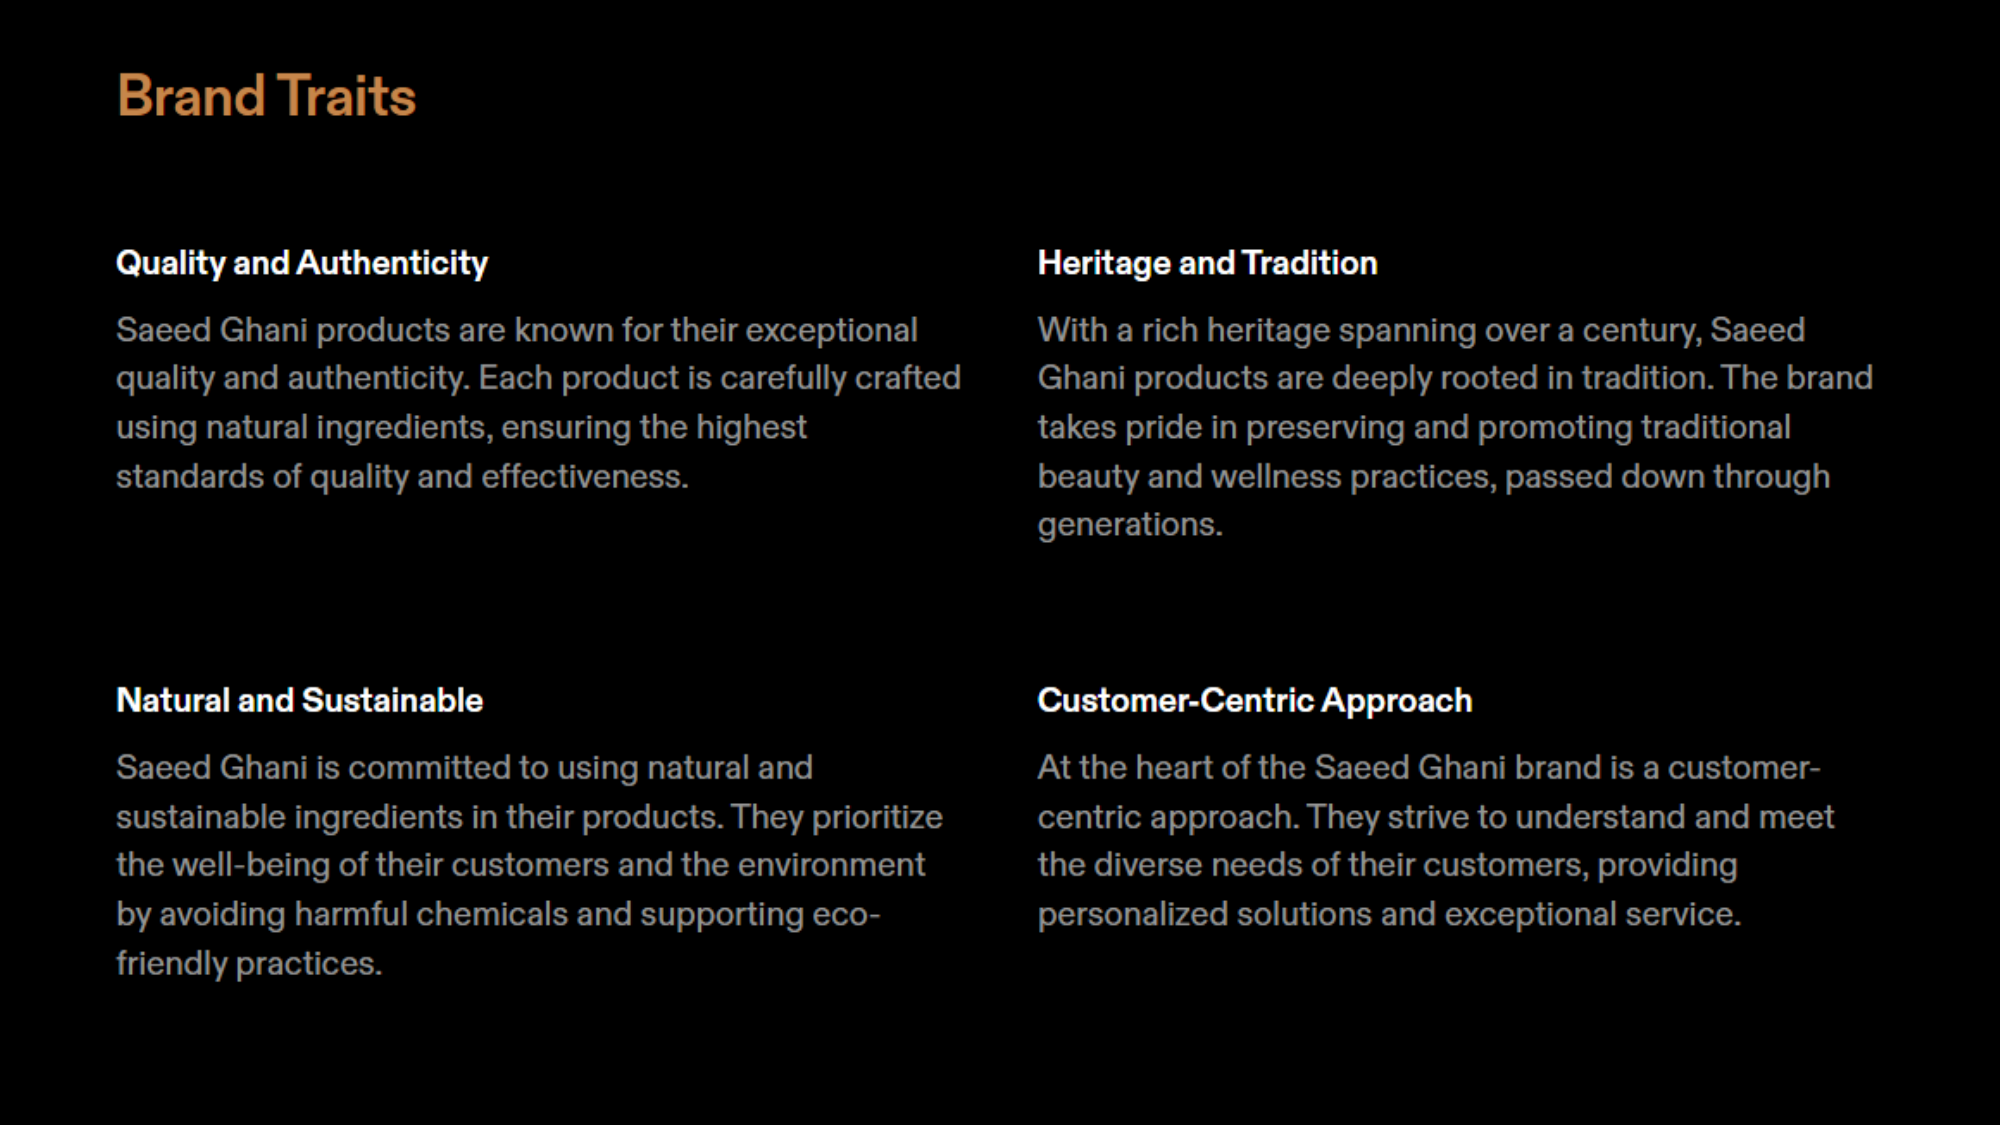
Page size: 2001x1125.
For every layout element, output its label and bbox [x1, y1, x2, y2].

list [0, 40, 2000, 1125]
